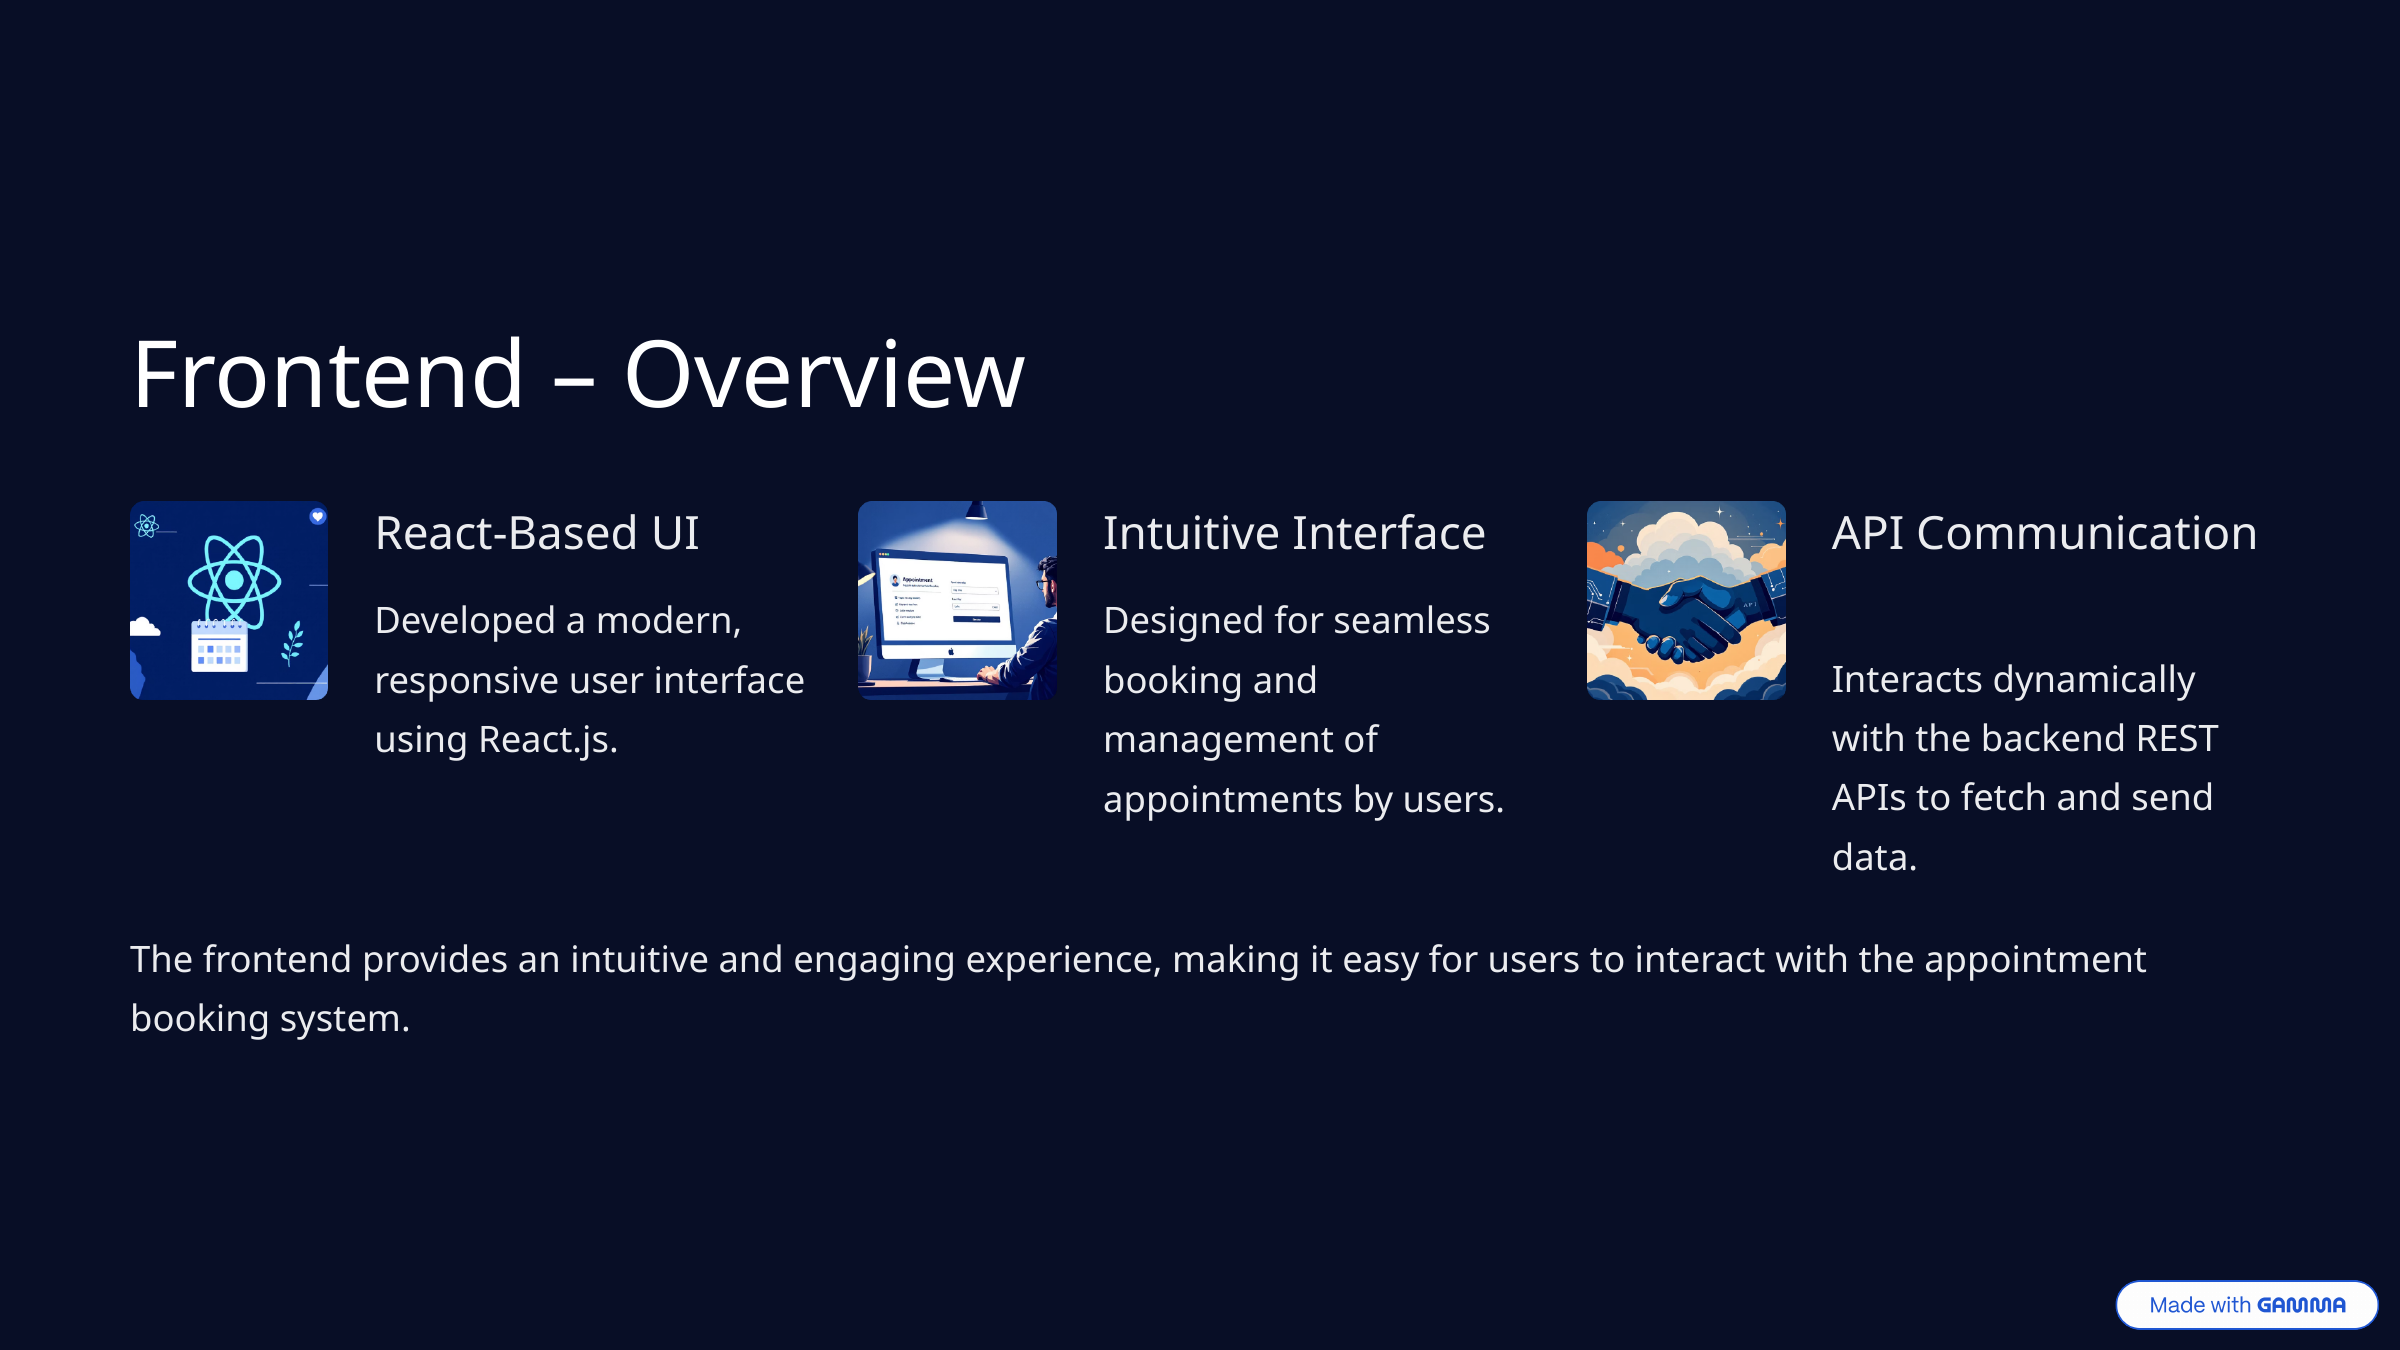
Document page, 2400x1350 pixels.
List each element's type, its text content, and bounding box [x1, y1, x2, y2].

text_box Frontend – Overview [130, 310, 1061, 428]
picture [2106, 1271, 2389, 1339]
picture [858, 501, 1057, 700]
text_box API Communication [1831, 501, 2270, 618]
text_box Developed a modern, responsive user interface using React.js. [374, 581, 813, 820]
picture [130, 501, 328, 700]
text_box The frontend provides an intuitive and engaging experience, making it easy for users to interact with the appointment booking system. [130, 920, 2270, 1040]
picture [1587, 501, 1786, 700]
text_box Designed for seamless booking and management of appointments by users. [1103, 581, 1541, 820]
text_box Intuitive Interface [1103, 501, 1541, 560]
text_box Interacts dynamically with the backend REST APIs to fetch and send data. [1831, 640, 2270, 879]
text_box React-Based UI [374, 501, 813, 560]
